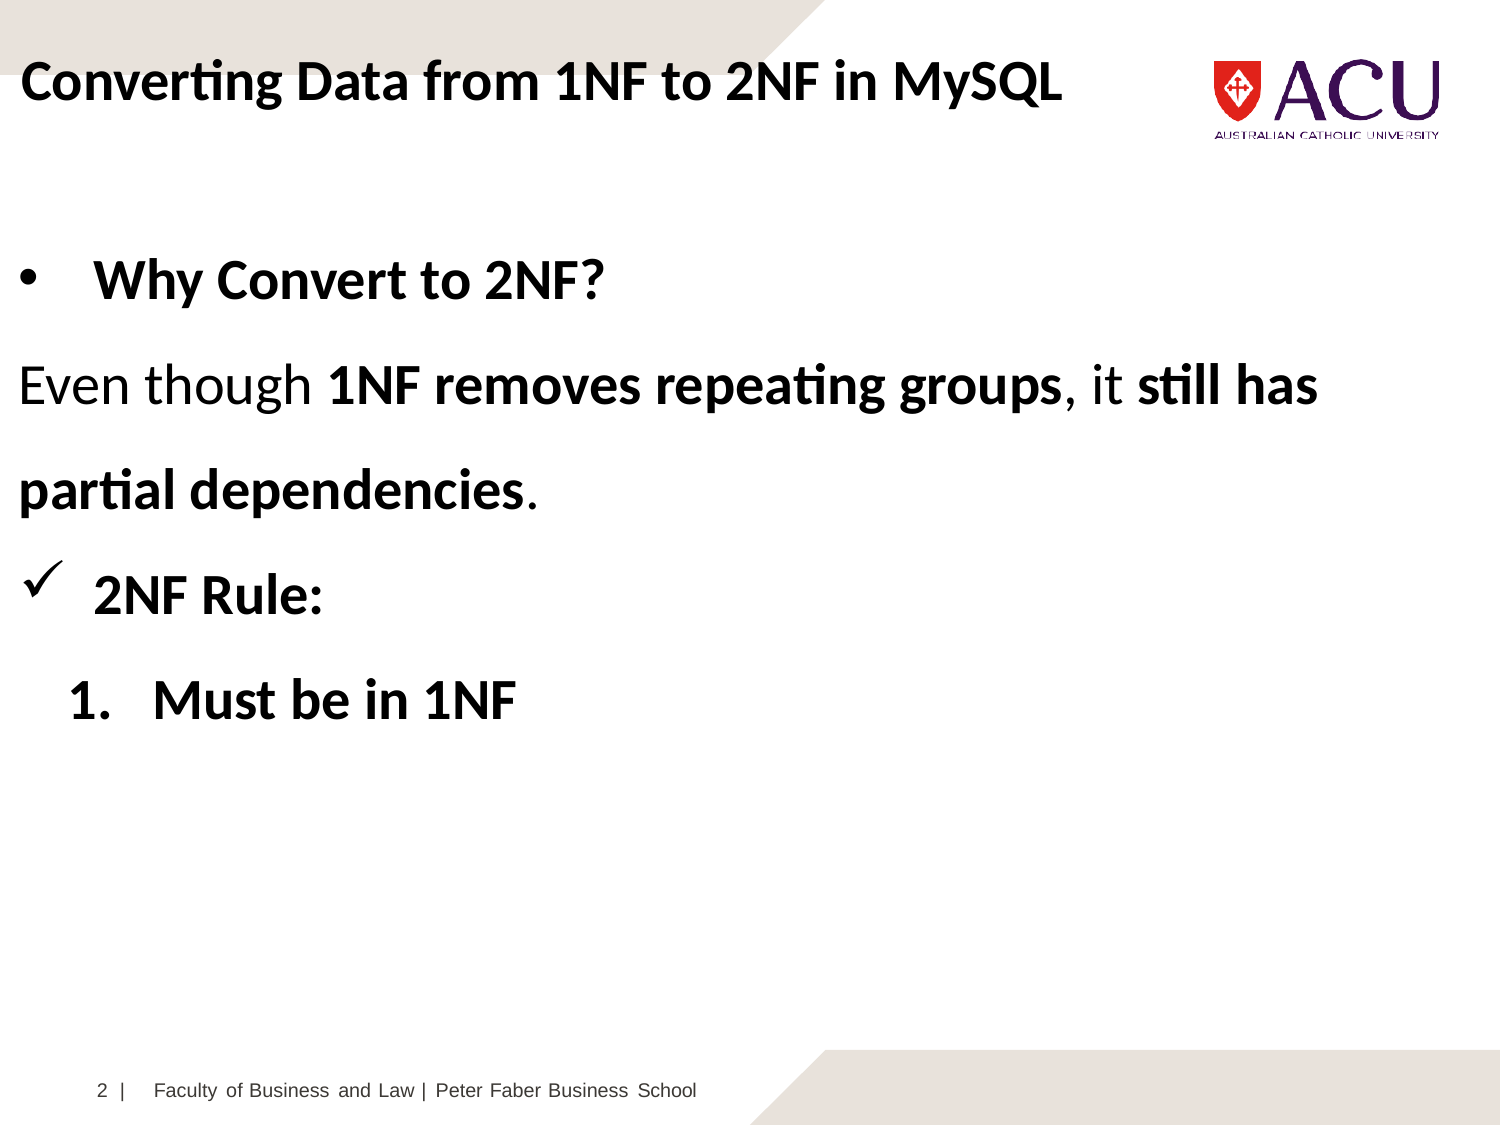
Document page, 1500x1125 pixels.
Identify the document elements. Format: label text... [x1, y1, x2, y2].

picture [1214, 59, 1439, 139]
text_box Why Convert to 2NF? Even though 1NF removes repeating groups, it still has partial dependencies. 2NF Rule: Must be in 1NF [4, 199, 1496, 739]
text_box Converting Data from 1NF to 2NF in MySQL [6, 0, 1213, 120]
text_box 2 | Faculty of Business and Law | Peter Faber Business School [94, 1074, 702, 1102]
